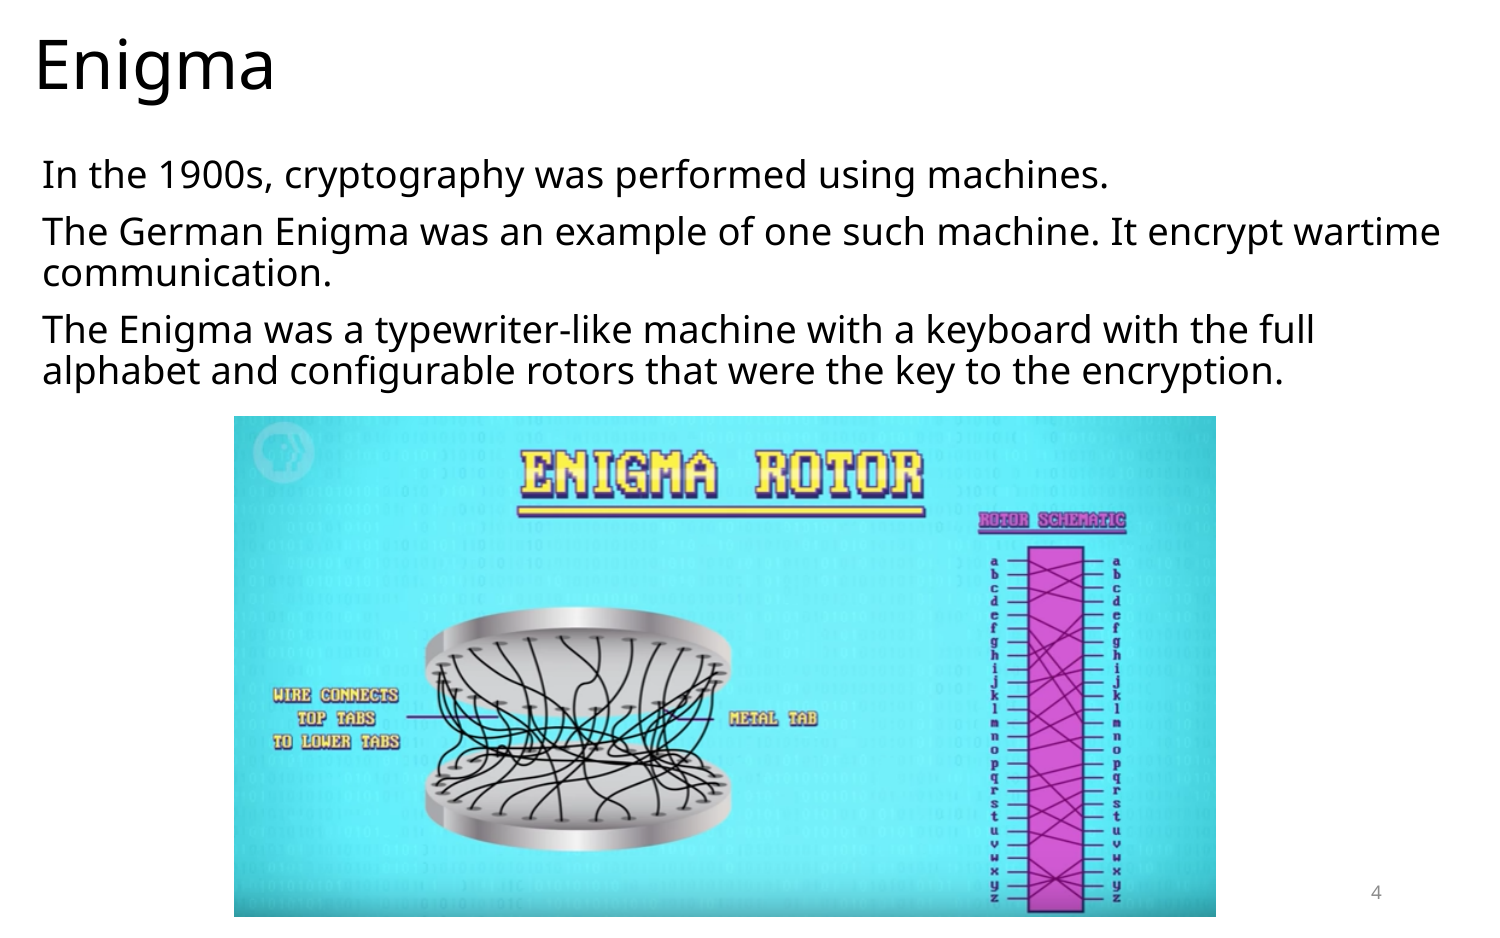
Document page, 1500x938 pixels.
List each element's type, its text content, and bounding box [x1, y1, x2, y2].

list In the 1900s, cryptography was performed using machines. The German Enigma was an example of one such machine. It encrypt wartime communication. The Enigma was a typewriter-like machine with a keyboard with the full alphabet and configurable rotors that were the key to the encryption. [26, 148, 1462, 917]
picture [234, 416, 1216, 917]
slide_number 4 [1059, 868, 1397, 919]
title Enigma [18, 5, 1311, 130]
